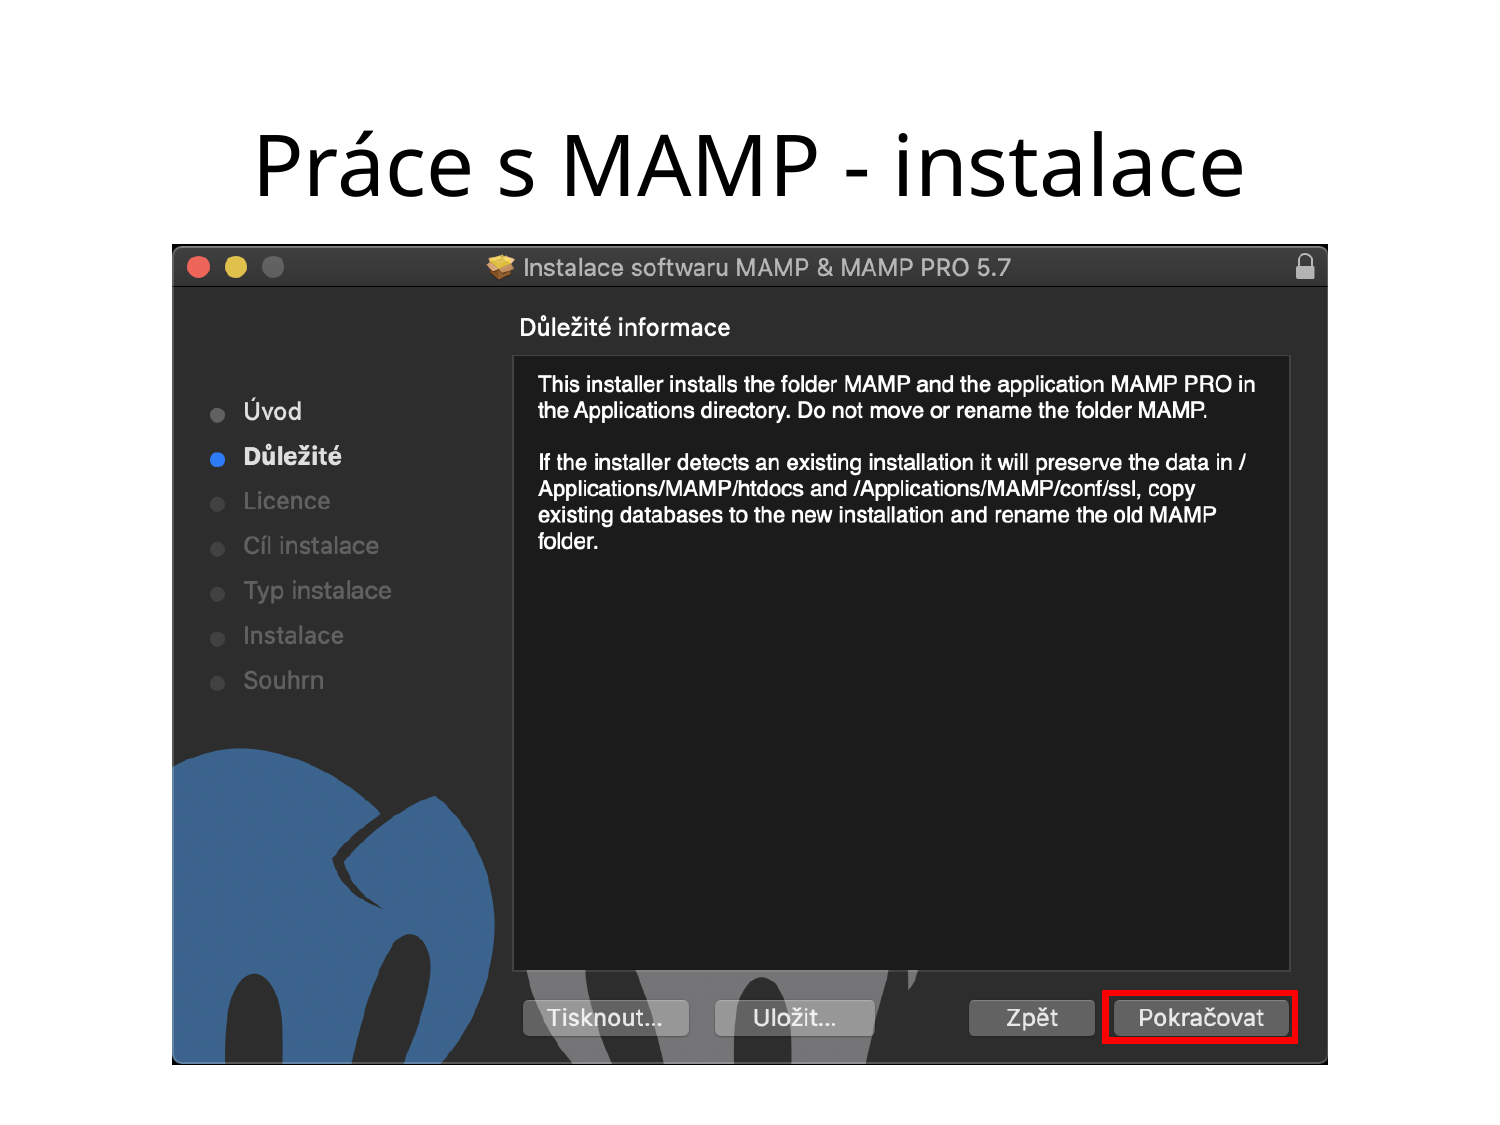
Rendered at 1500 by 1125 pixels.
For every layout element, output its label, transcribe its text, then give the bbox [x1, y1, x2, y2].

title Práce s MAMP - instalace [103, 59, 1397, 278]
picture [171, 244, 1328, 1066]
